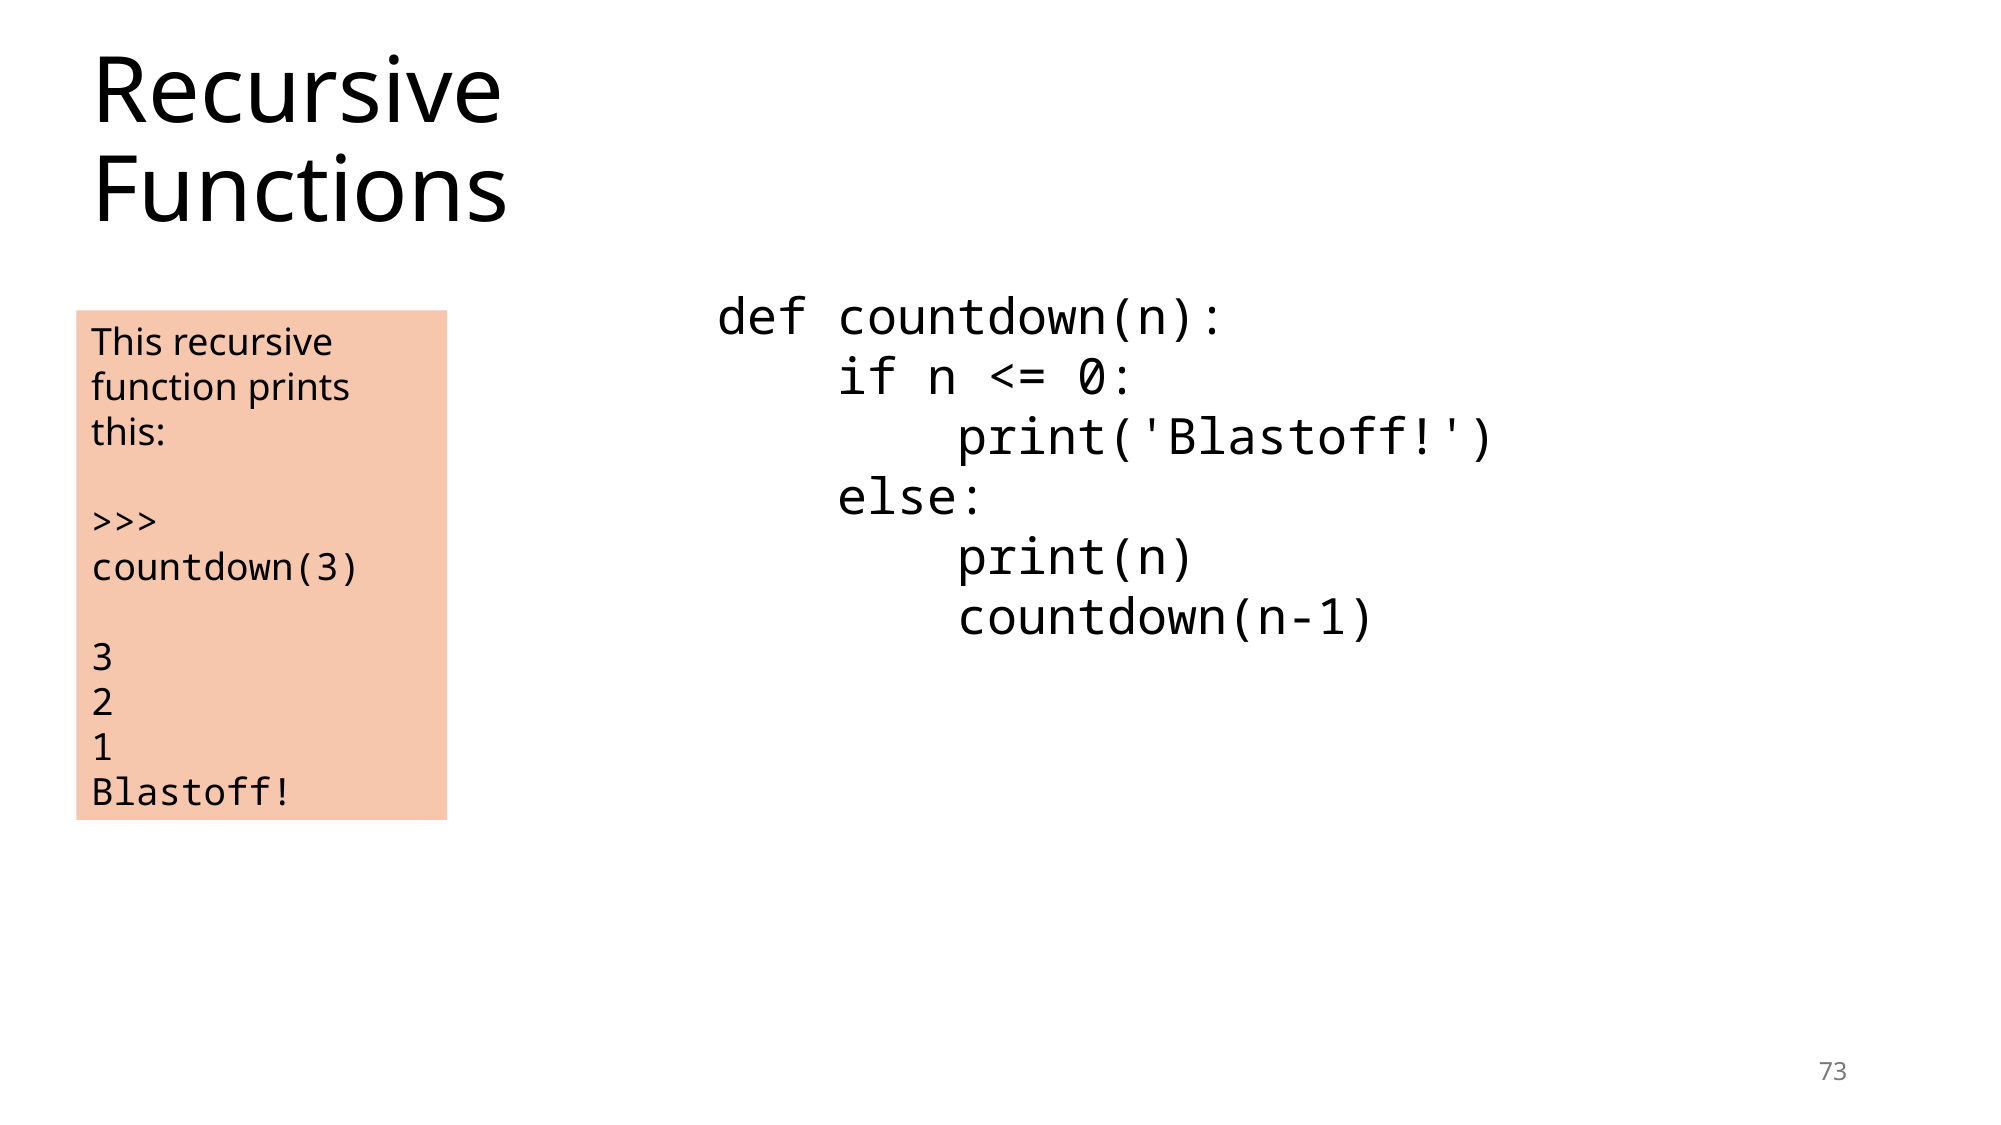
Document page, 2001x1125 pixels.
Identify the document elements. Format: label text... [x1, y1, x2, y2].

slide_number 73 [1412, 1042, 1863, 1103]
text_box def countdown(n): if n <= 0: print('Blastoff!') else: print(n) countdown(n-1) [702, 277, 1527, 652]
text_box This recursive function prints this: >>> countdown(3) 3 2 1 Blastoff! [76, 310, 448, 820]
title Recursive Functions [76, 33, 644, 251]
